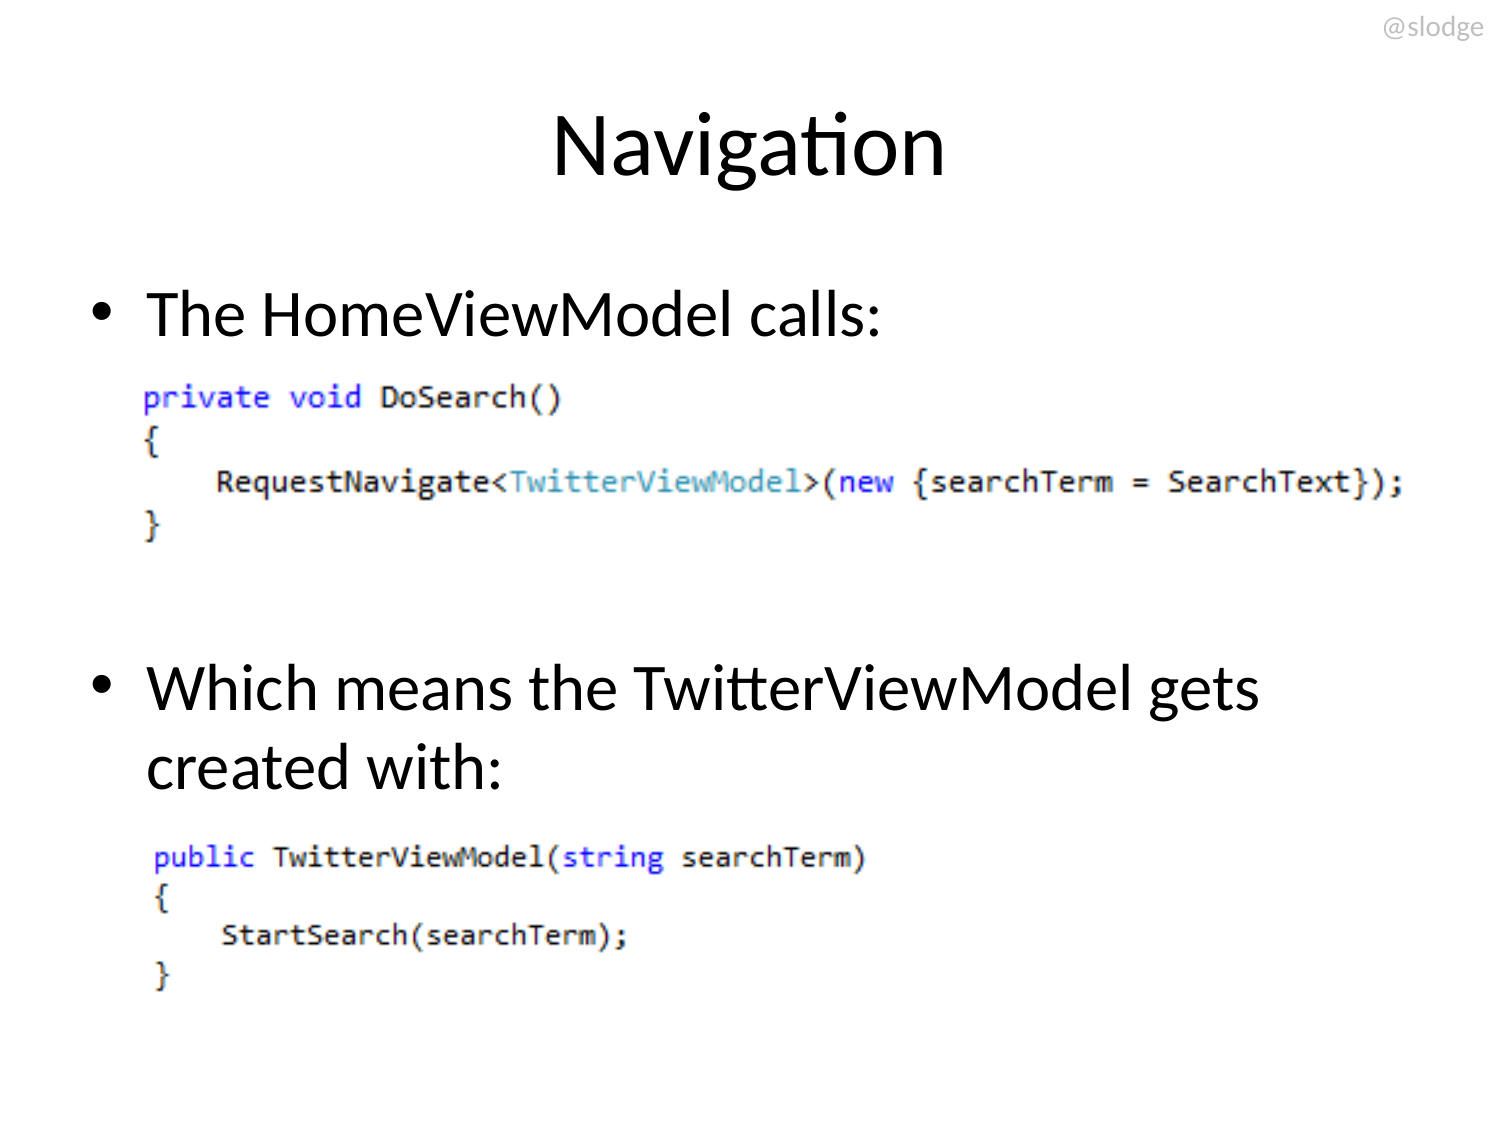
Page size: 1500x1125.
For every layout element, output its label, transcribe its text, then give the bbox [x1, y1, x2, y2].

list The HomeViewModel calls: Which means the TwitterViewModel gets created with: [75, 262, 1425, 1005]
picture [137, 825, 888, 1016]
picture [124, 374, 1438, 572]
title Navigation [75, 45, 1425, 233]
